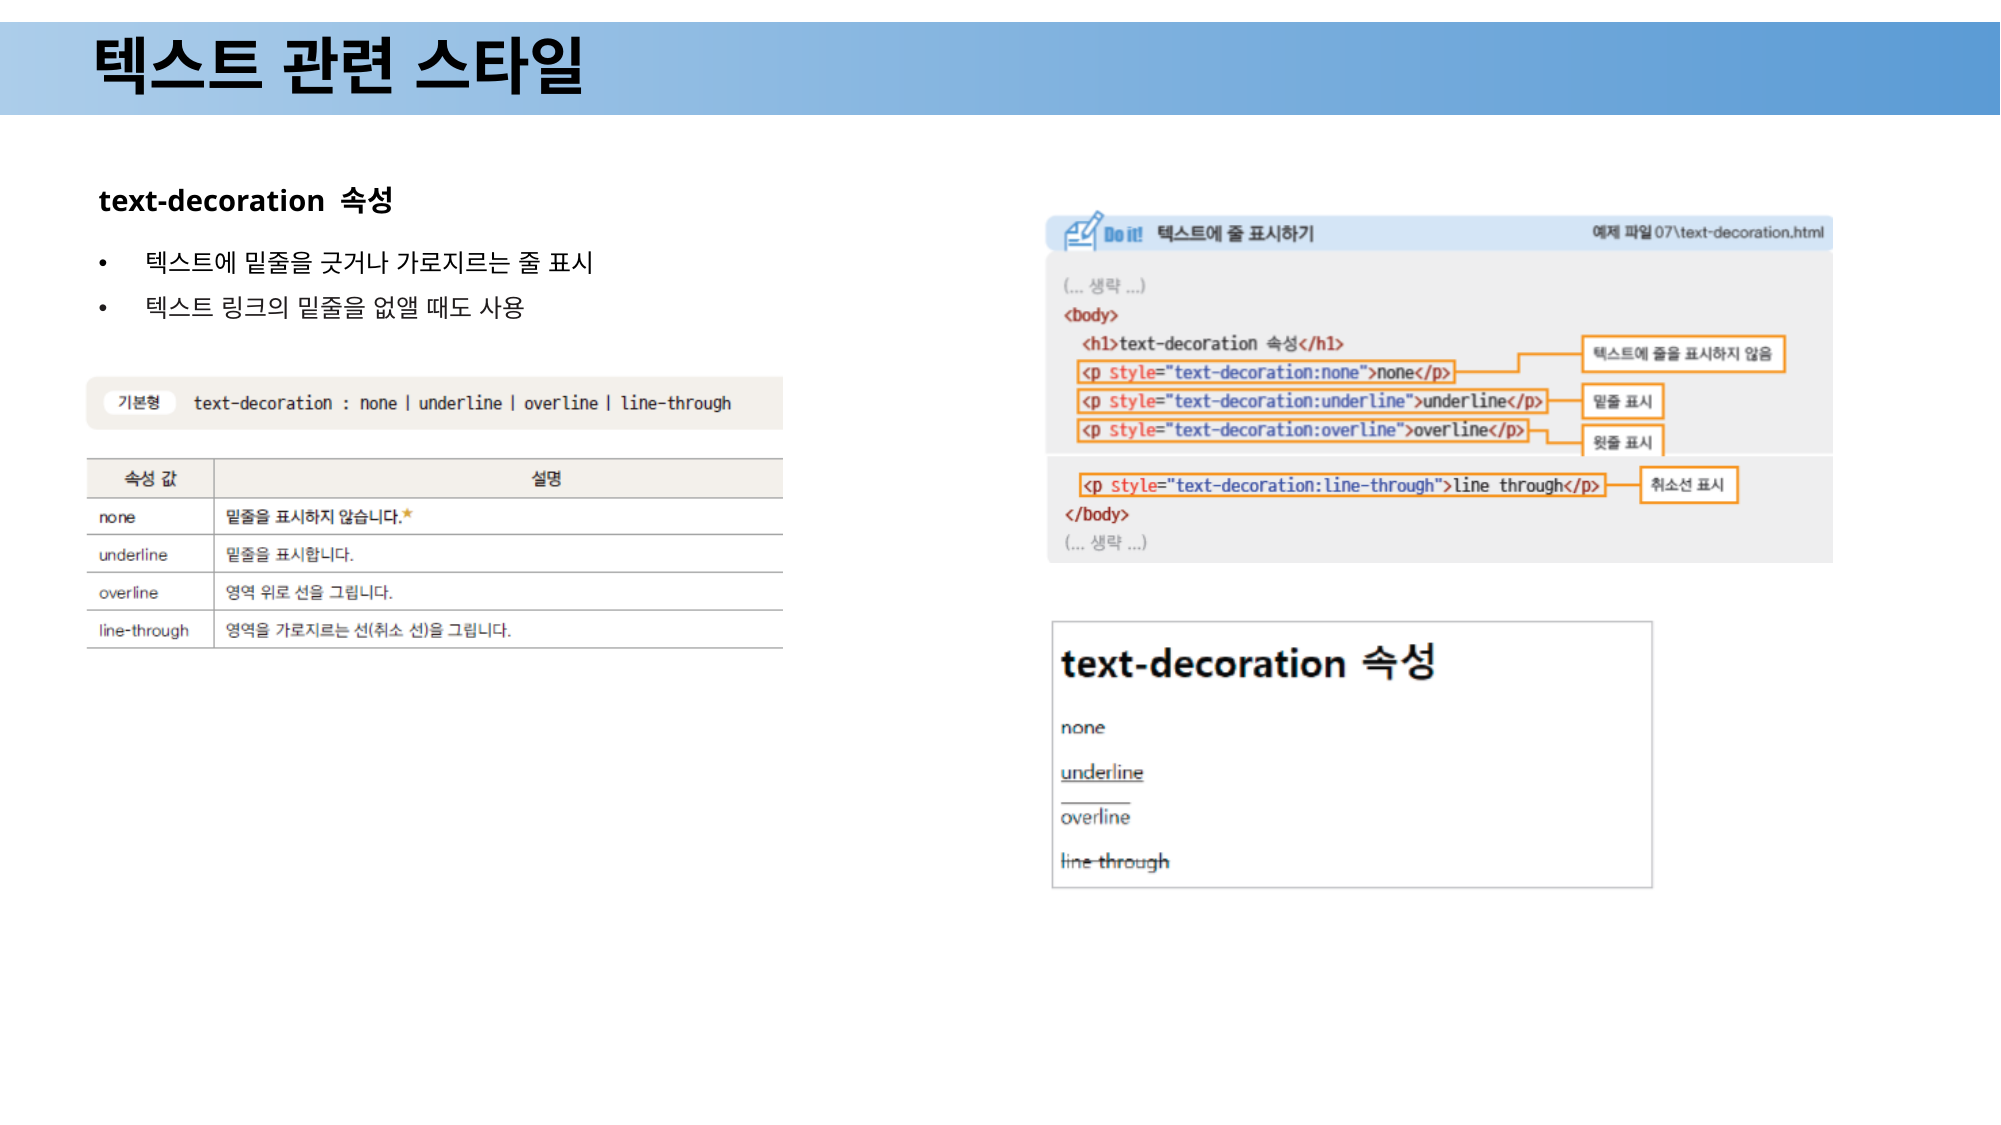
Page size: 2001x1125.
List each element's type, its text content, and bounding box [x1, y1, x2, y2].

picture [1041, 209, 1833, 563]
title 텍스트 관련 스타일 [77, 22, 1569, 116]
picture [1041, 607, 1664, 898]
text_box text-decoration 속성 [83, 174, 478, 225]
picture [83, 365, 783, 665]
text_box 텍스트에 밑줄을 긋거나 가로지르는 줄 표시 텍스트 링크의 밑줄을 없앨 때도 사용 [83, 225, 894, 330]
